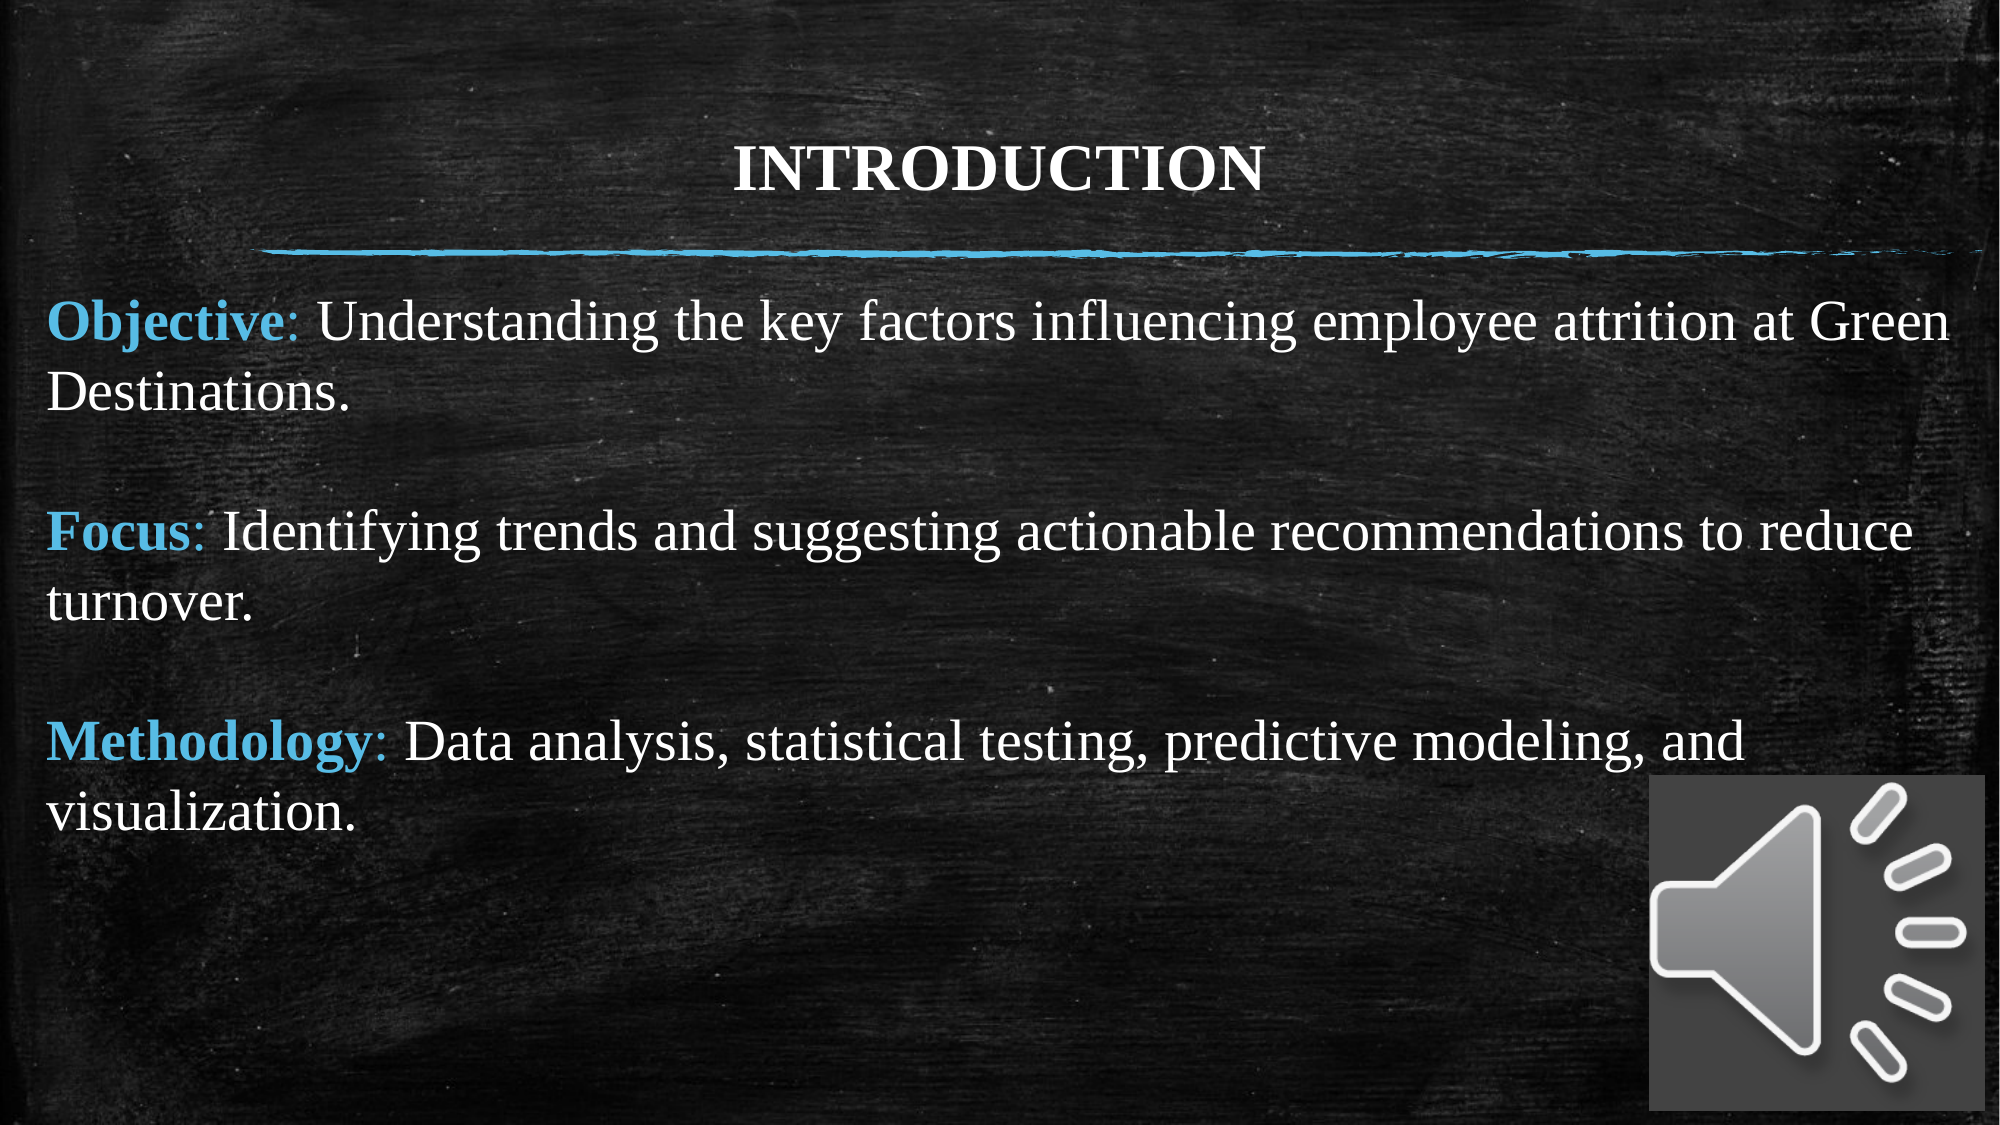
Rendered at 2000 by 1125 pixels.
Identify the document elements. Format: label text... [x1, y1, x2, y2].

picture [1648, 773, 1986, 1112]
title INTRODUCTION [249, 45, 1750, 213]
list Objective: Understanding the key factors influencing employee attrition at Green Destinations. Focus: Identifying trends and suggesting actionable recommendations to reduce turnover. Methodology: Data analysis, statistical testing, predictive modeling, and visualization. [31, 236, 1969, 889]
